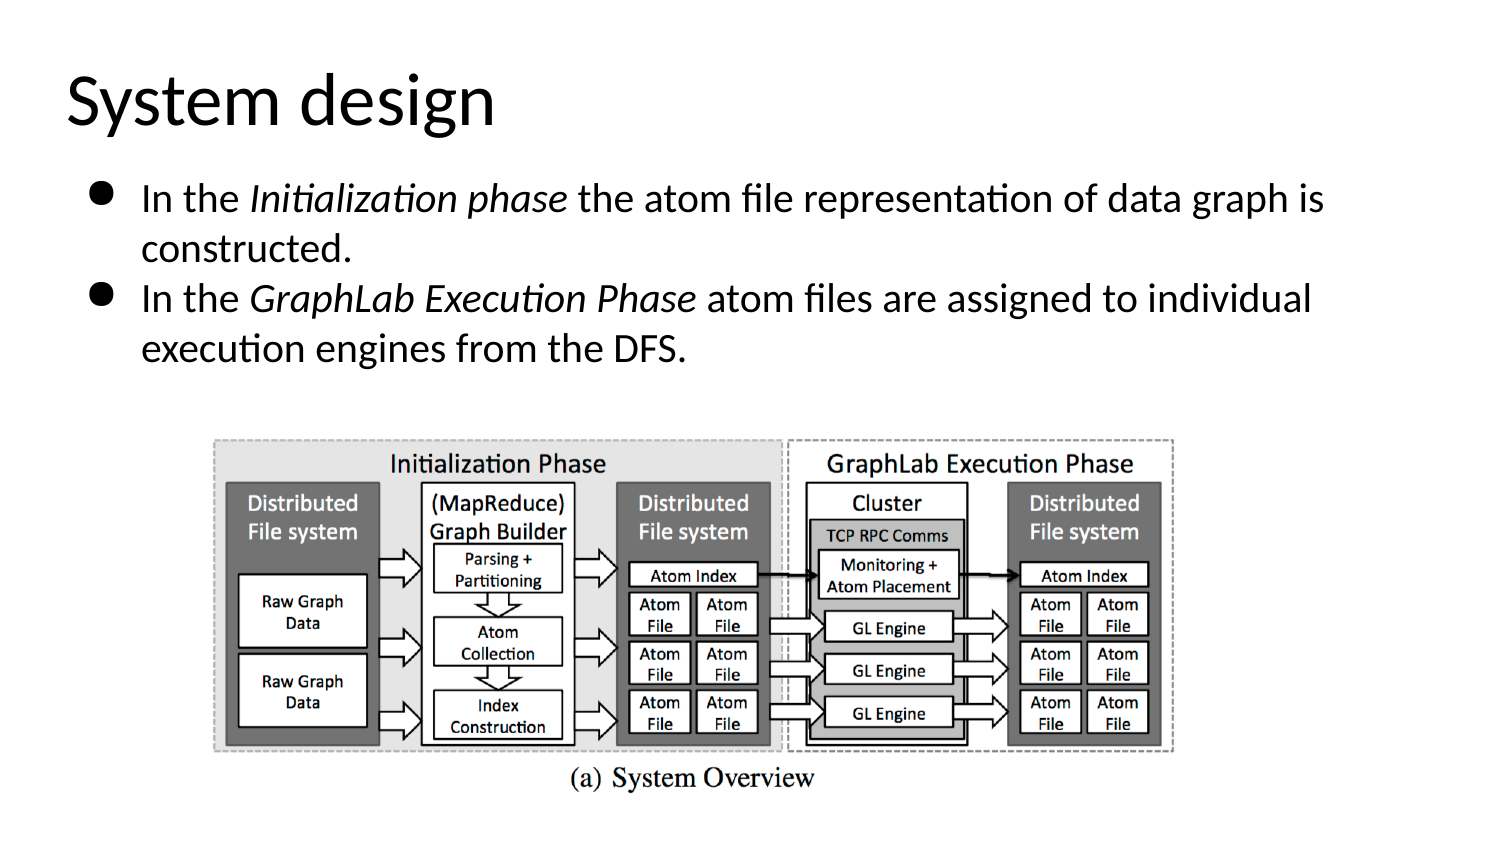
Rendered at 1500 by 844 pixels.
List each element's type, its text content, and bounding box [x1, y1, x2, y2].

title System design [51, 25, 1449, 155]
picture [147, 382, 1230, 804]
subtitle In the Initialization phase the atom file representation of data graph is constructed. In the GraphLab Execution Phase atom files are assigned to individual execution engines from the DFS. [51, 155, 1449, 397]
